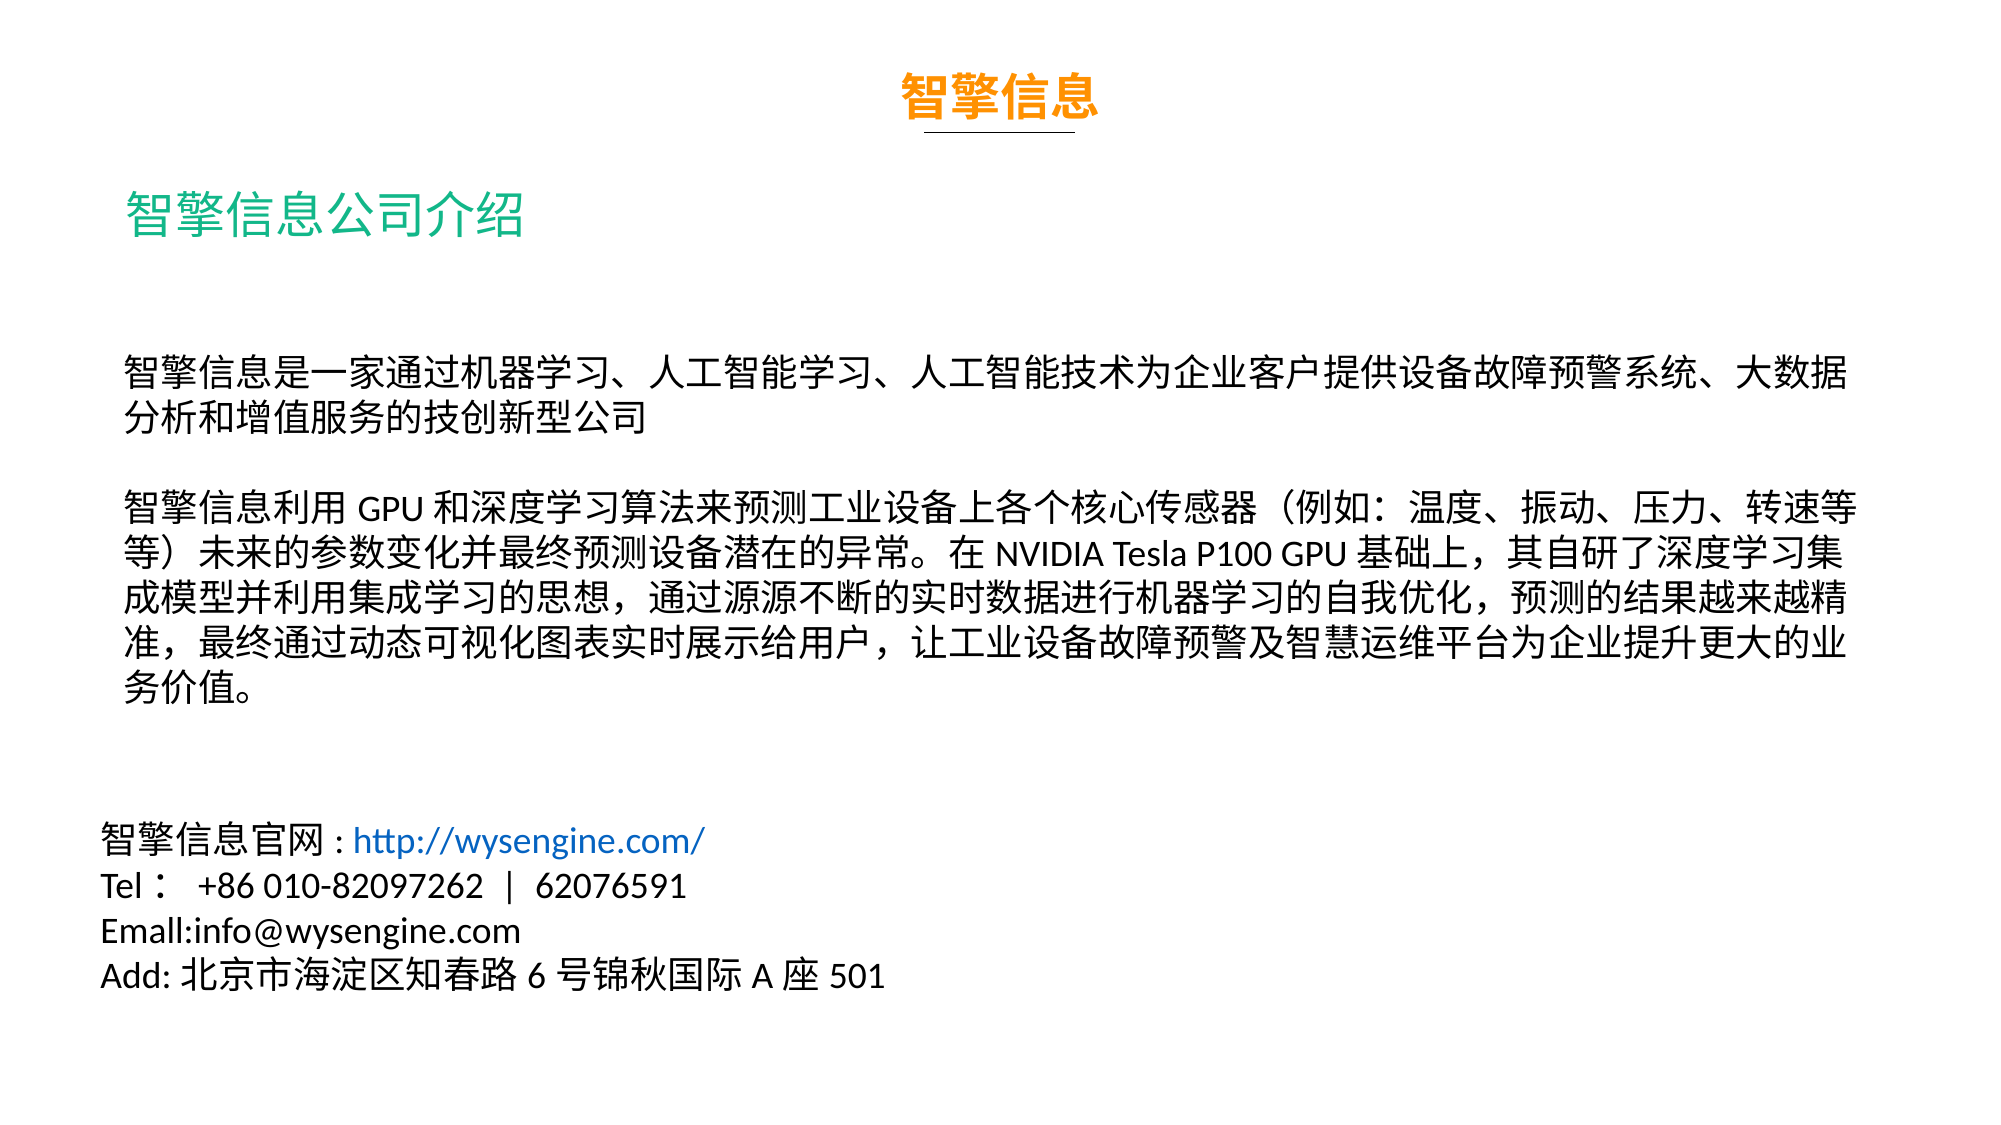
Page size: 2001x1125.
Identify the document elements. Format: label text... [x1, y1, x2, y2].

text_box 智擎信息 [885, 58, 1115, 133]
text_box 智擎信息公司介绍 [110, 146, 541, 251]
text_box 智擎信息是一家通过机器学习、人工智能学习、人工智能技术为企业客户提供设备故障预警系统、大数据分析和增值服务的技创新型公司 智擎信息利用GPU和深度学习算法来预测工业设备上各个核心传感器（例如：温度、振动、压力、转速等等）未来的参数变化并最终预测设备潜在的异常。在NVIDIA Tesla P100 GPU基础上，其自研了深度学习集成模型并利用集成学习的思想，通过源源不断的实时数据进行机器学习的自我优化，预测的结果越来越精准，最终通过动态可视化图表实时展示给用户，让工业设备故障预警及智慧运维平台为企业提升更大的业务价值。 [108, 341, 1878, 716]
text_box 智擎信息官网: http://wysengine.com/ Tel：+86 010-82097262 | 62076591 Emall:info@wysengine.com Add:北京市海淀区知春路6号锦秋国际A座501 [85, 808, 901, 1004]
